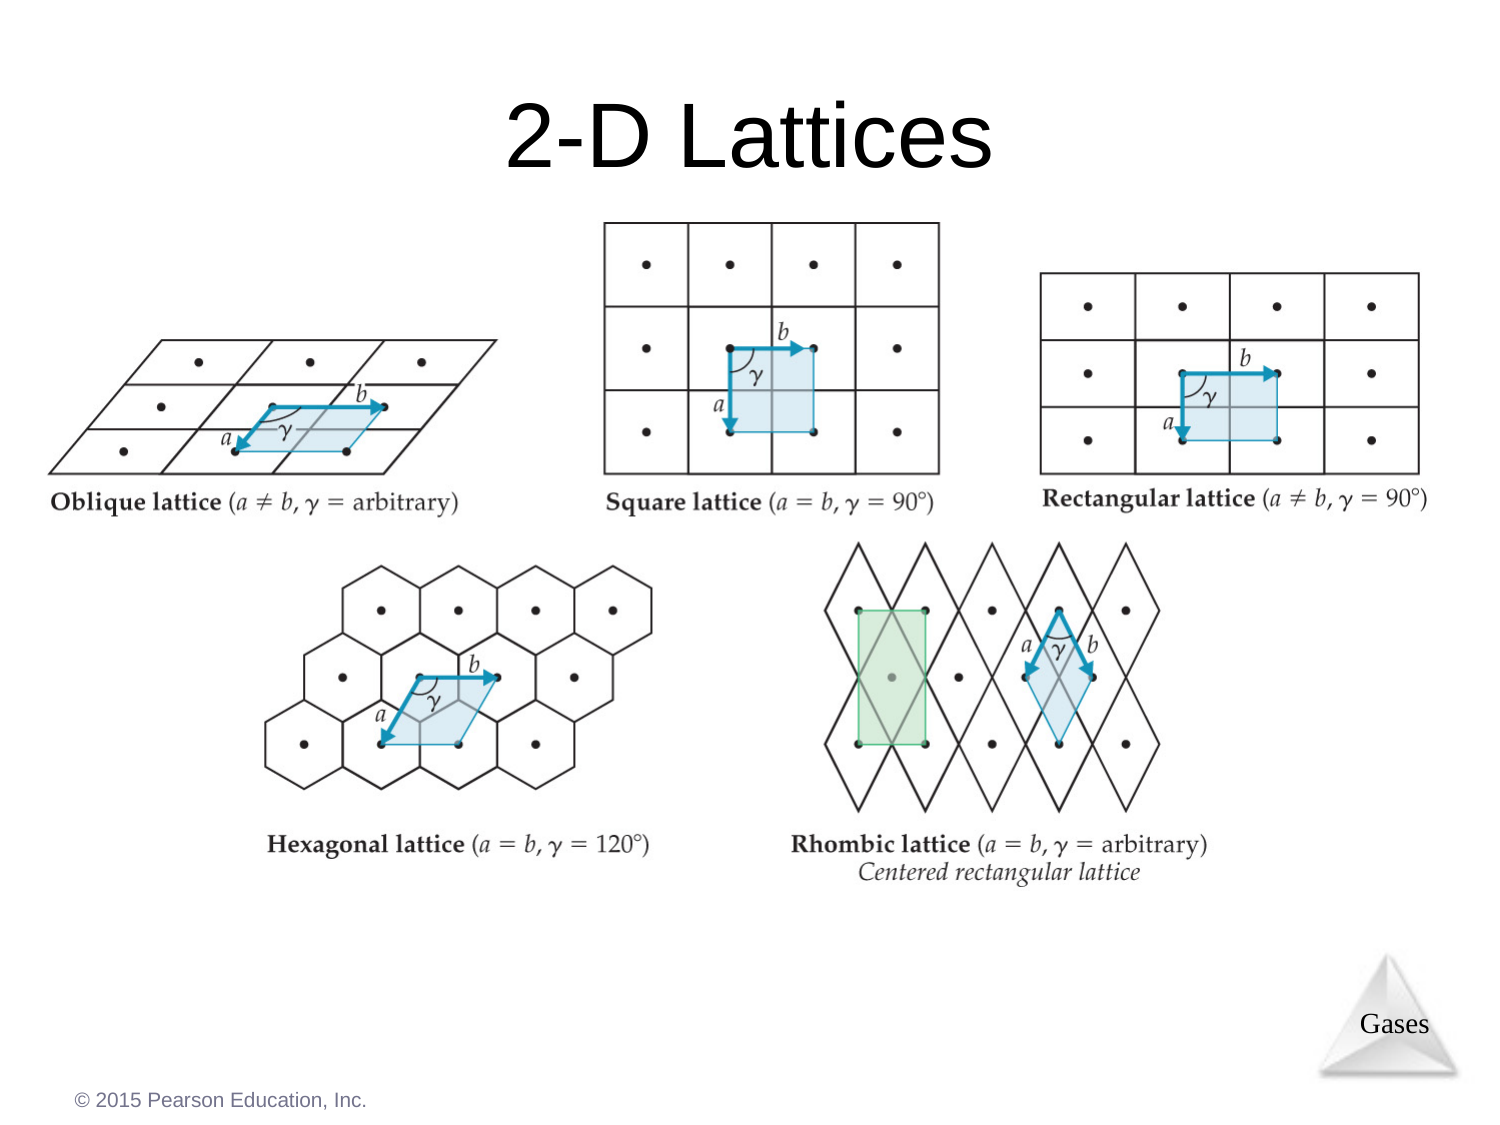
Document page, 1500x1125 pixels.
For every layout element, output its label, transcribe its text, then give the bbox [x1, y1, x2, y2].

picture [37, 212, 1438, 892]
picture [1275, 899, 1500, 1125]
title 2-D Lattices [0, 37, 1500, 225]
